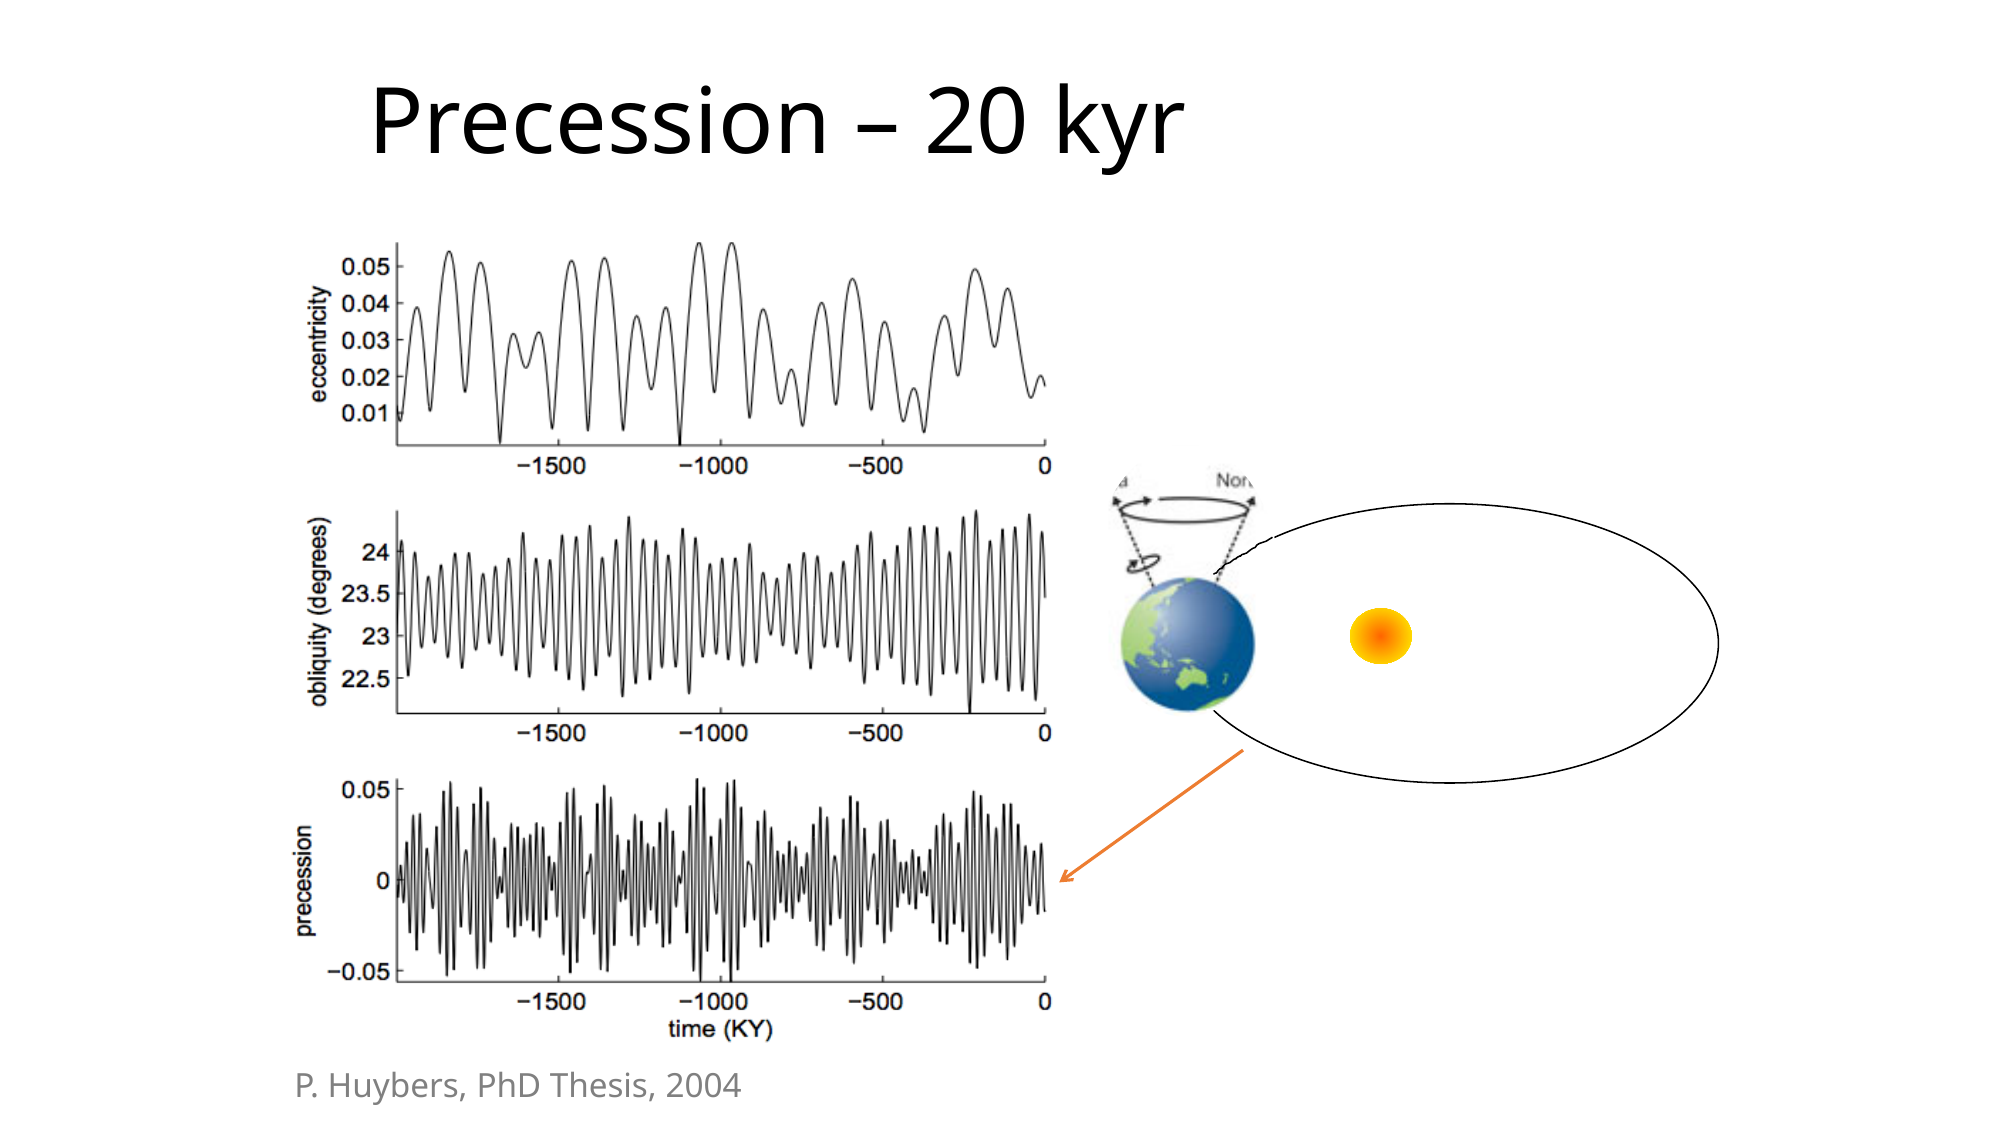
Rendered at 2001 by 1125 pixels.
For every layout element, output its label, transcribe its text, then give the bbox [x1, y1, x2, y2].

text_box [1091, 444, 1719, 783]
text_box P. Huybers, PhD Thesis, 2004 [279, 1057, 1069, 1112]
title Precession – 20 kyr [353, 59, 1647, 189]
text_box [1059, 750, 1244, 883]
picture [279, 224, 1071, 1057]
